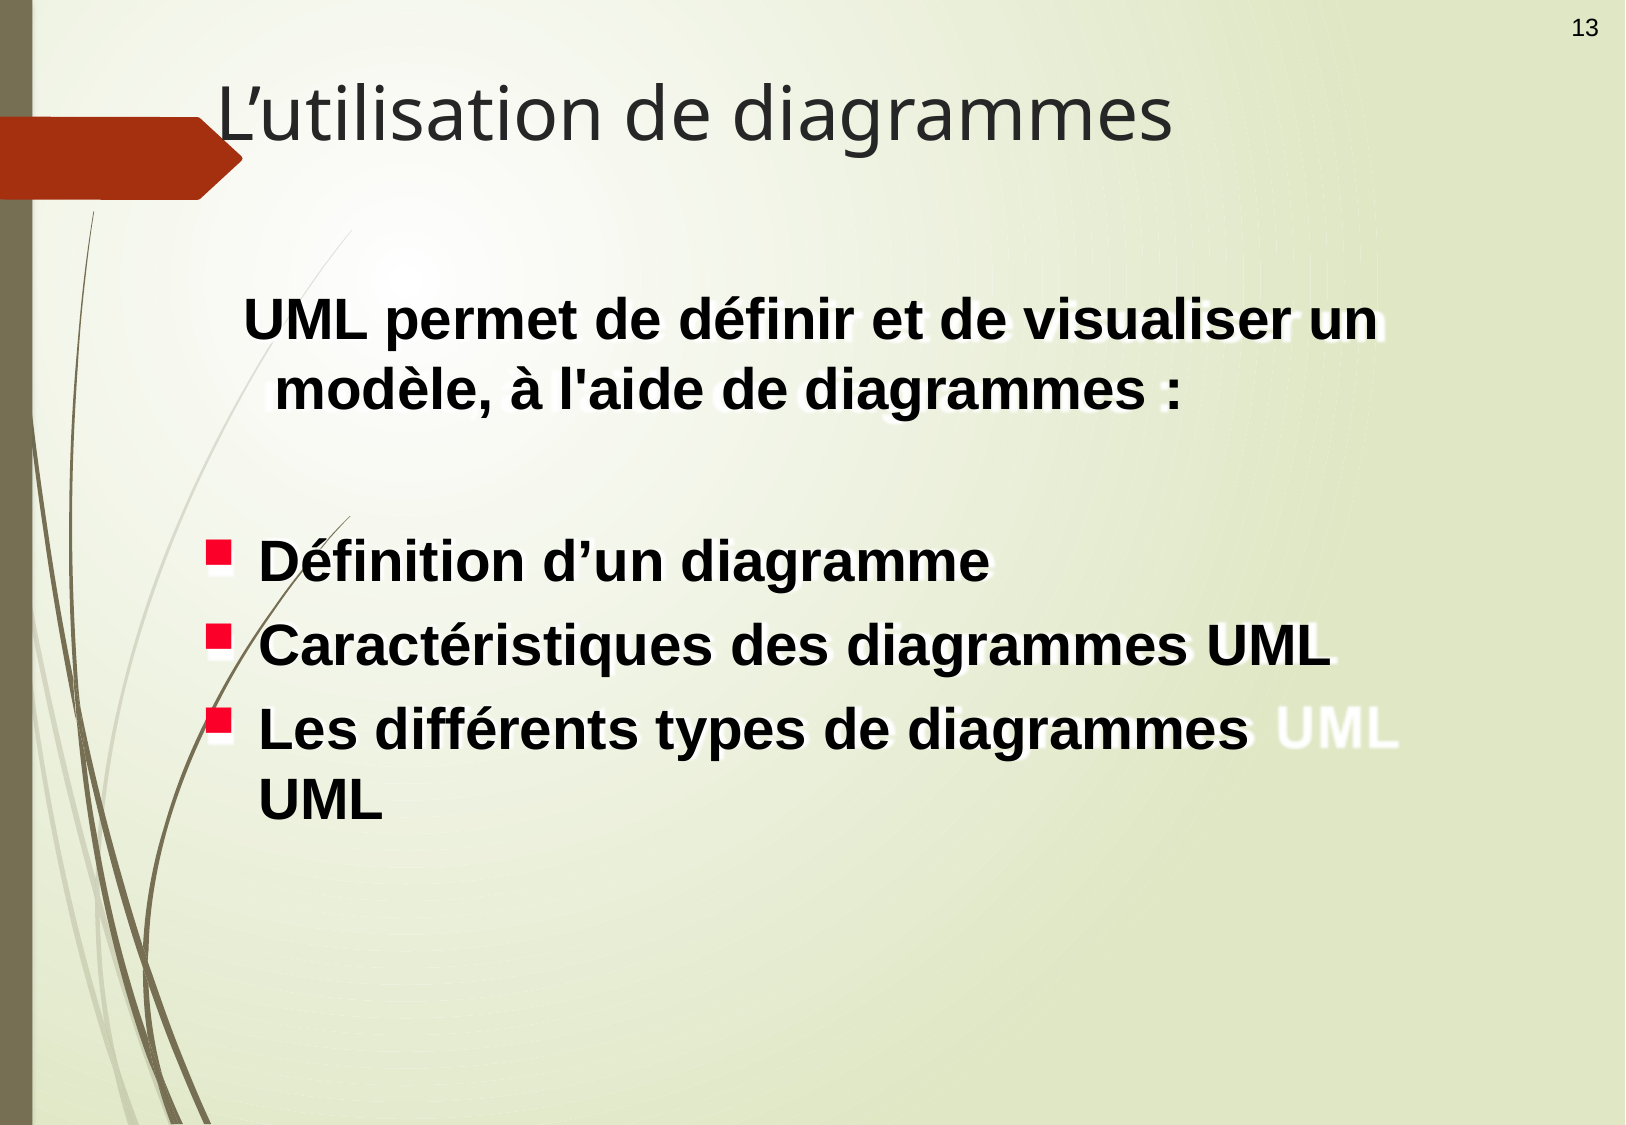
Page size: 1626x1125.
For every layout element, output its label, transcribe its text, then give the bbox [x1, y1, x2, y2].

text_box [176, 501, 1440, 766]
title L’utilisation de diagrammes [212, 62, 1313, 253]
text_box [206, 263, 1444, 430]
text_box 13 [1569, 9, 1602, 42]
text_box UML permet de définir et de visualiser un modèle, à l'aide de diagrammes : Définition d’un diagramme Caractéristiques des diagrammes UML Les différents types de diagrammes UML [200, 278, 1400, 500]
text_box UML permet de définir et de visualiser un modèle, à l'aide de diagrammes : Définition d’un diagramme Caractéristiques des diagrammes UML Les différents types de diagrammes UML [200, 773, 1400, 831]
